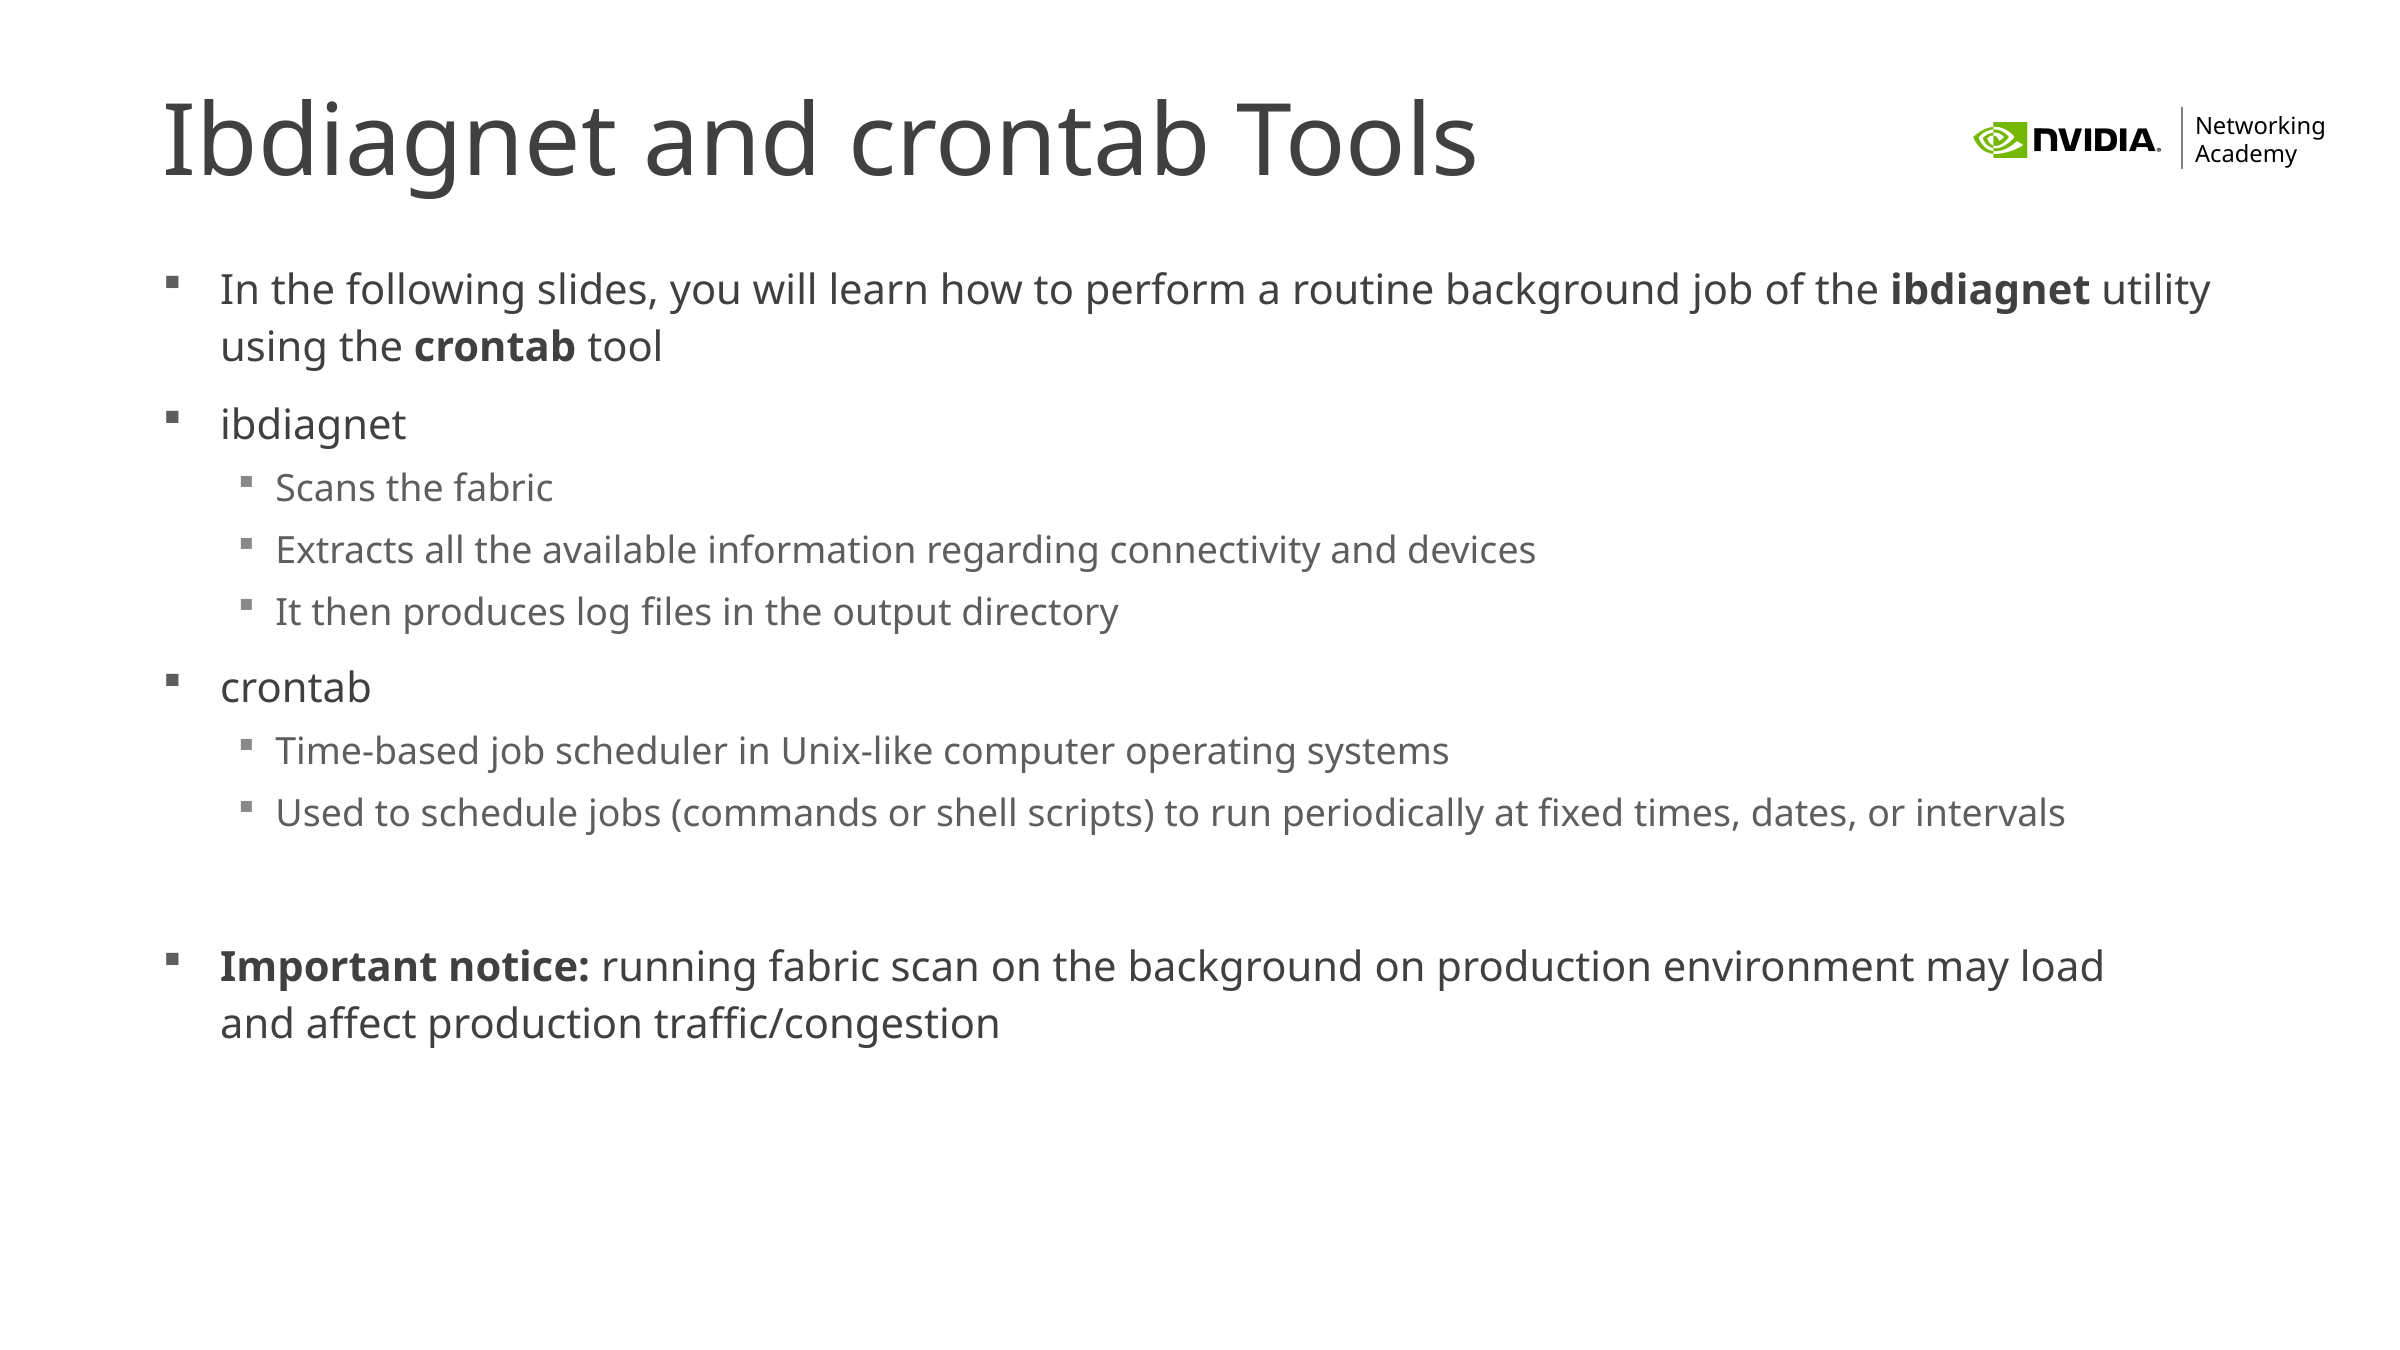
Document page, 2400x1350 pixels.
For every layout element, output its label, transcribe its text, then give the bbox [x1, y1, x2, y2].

title Ibdiagnet and crontab Tools [147, 87, 1952, 200]
list In the following slides, you will learn how to perform a routine background job of the ibdiagnet utility using the crontab tool ibdiagnet Scans the fabric Extracts all the available information regarding connectivity and devices It then produces log files in the output directory crontab Time-based job scheduler in Unix-like computer operating systems Used to schedule jobs (commands or shell scripts) to run periodically at fixed times, dates, or intervals Important notice: running fabric scan on the background on production environment may load and affect production traffic/congestion [147, 248, 2235, 1246]
picture [1961, 80, 2173, 200]
